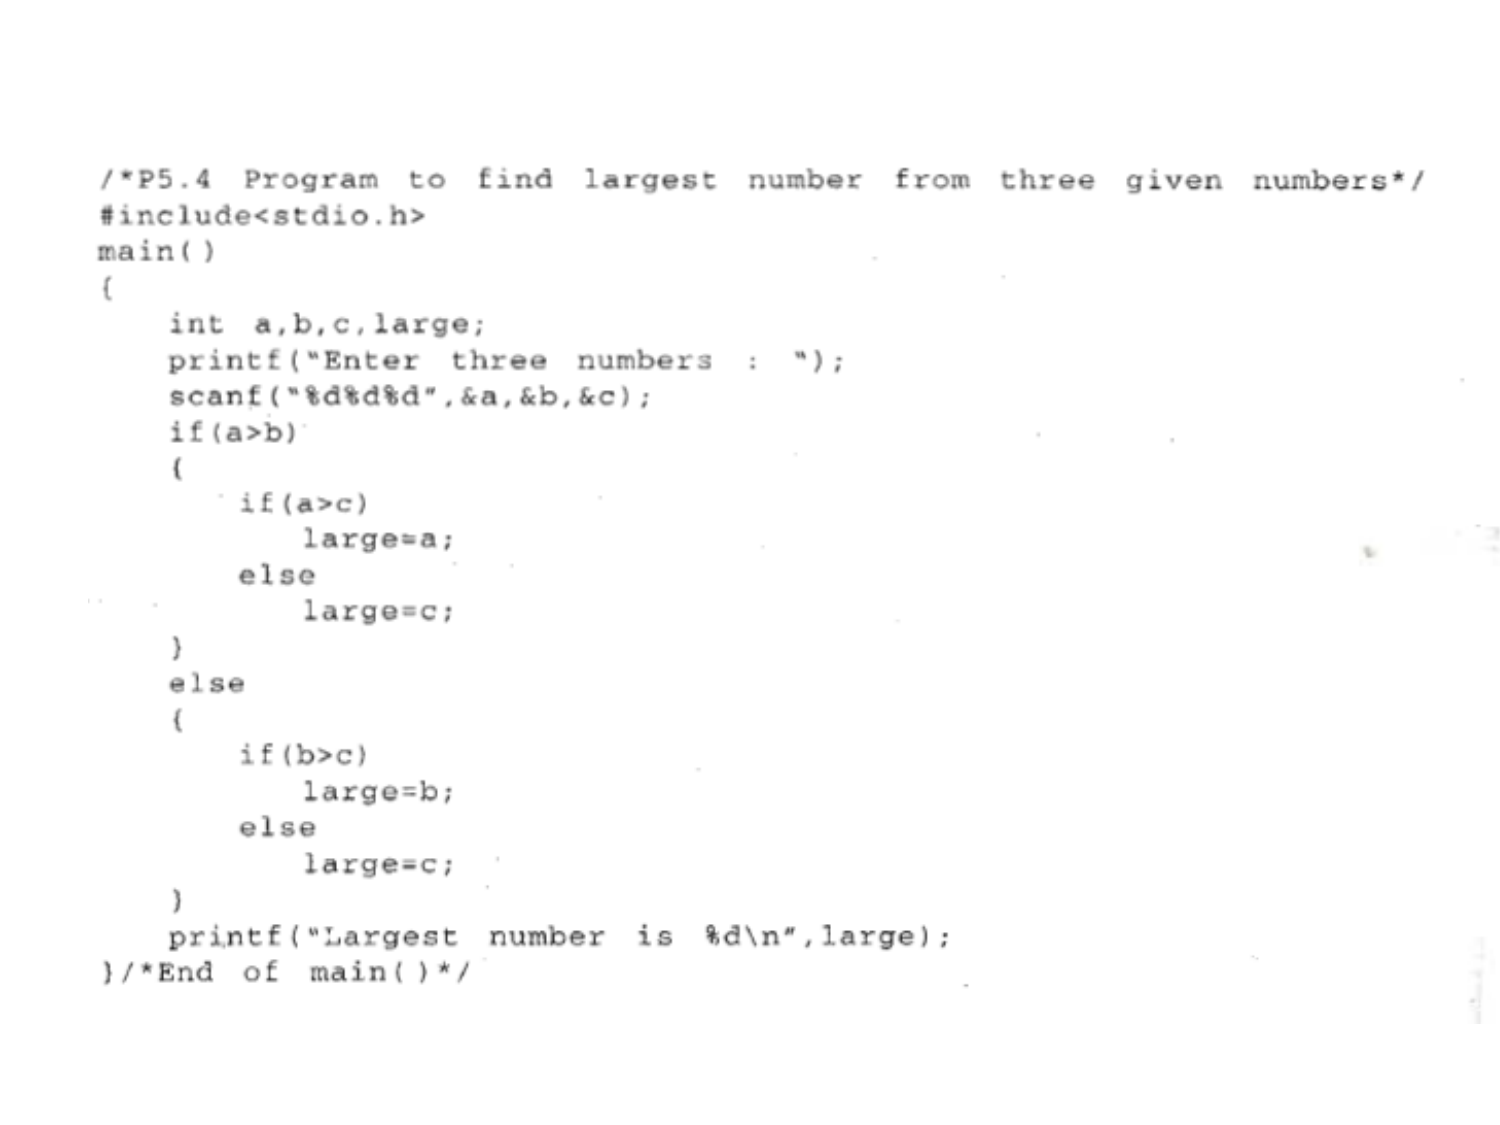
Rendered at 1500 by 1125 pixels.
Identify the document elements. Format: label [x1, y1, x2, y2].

picture [88, 148, 1500, 1024]
